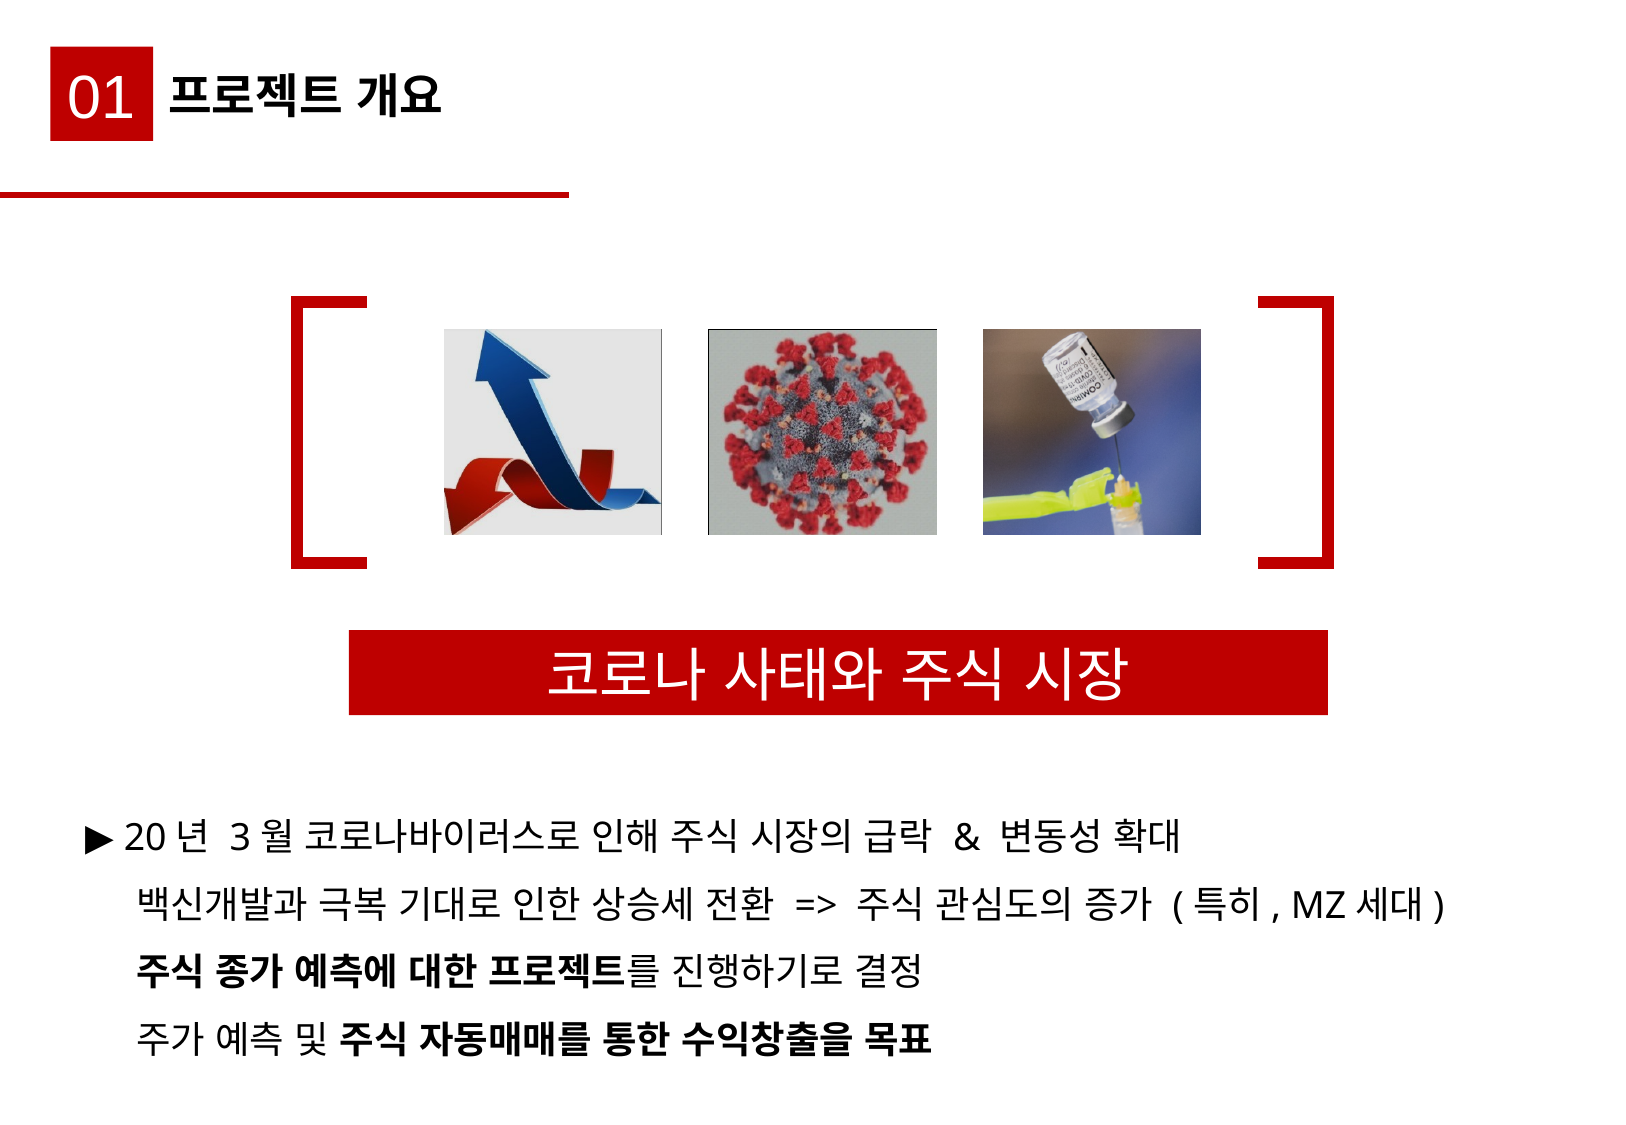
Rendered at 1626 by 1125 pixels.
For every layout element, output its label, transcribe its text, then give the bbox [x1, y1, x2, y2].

picture [708, 329, 937, 536]
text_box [445, 319, 1180, 546]
picture [983, 329, 1201, 536]
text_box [50, 46, 556, 142]
text_box 코로나 사태와 주식 시장 [348, 630, 1328, 716]
text_box ▶ 20년 3월 코로나바이러스로 인해 주식 시장의 급락 & 변동성 확대 백신개발과 극복 기대로 인한 상승세 전환 => 주식 관심도의 증가 (특히, MZ세대) 주식 종가 예측에 대한 프로젝트를 진행하기로 결정 주가 예측 및 주식 자동매매를 통한 수익창출을 목표 [70, 783, 1555, 1069]
text_box [297, 301, 367, 563]
picture [444, 329, 662, 536]
text_box [1257, 301, 1328, 563]
